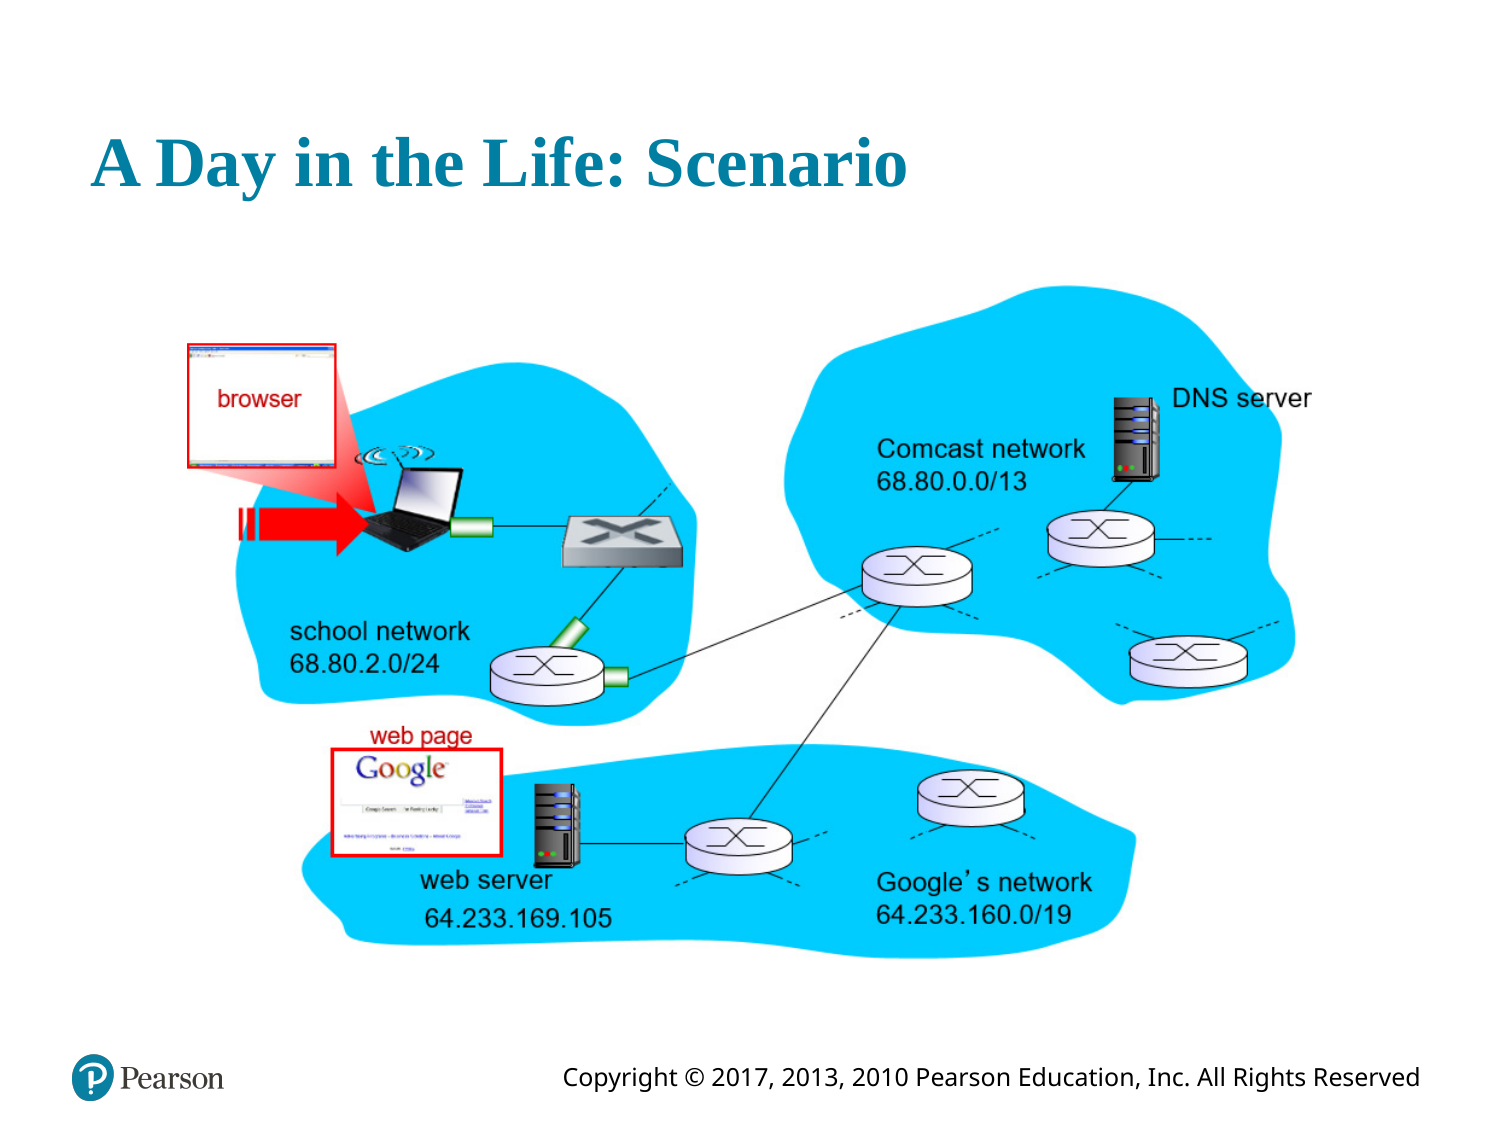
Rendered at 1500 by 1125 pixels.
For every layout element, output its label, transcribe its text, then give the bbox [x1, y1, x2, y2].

picture [72, 1054, 88, 1070]
picture [72, 1087, 83, 1101]
title A Day in the Life: Scenario [75, 35, 1425, 216]
picture [187, 272, 1313, 959]
picture [80, 1063, 106, 1088]
picture [98, 1054, 224, 1101]
